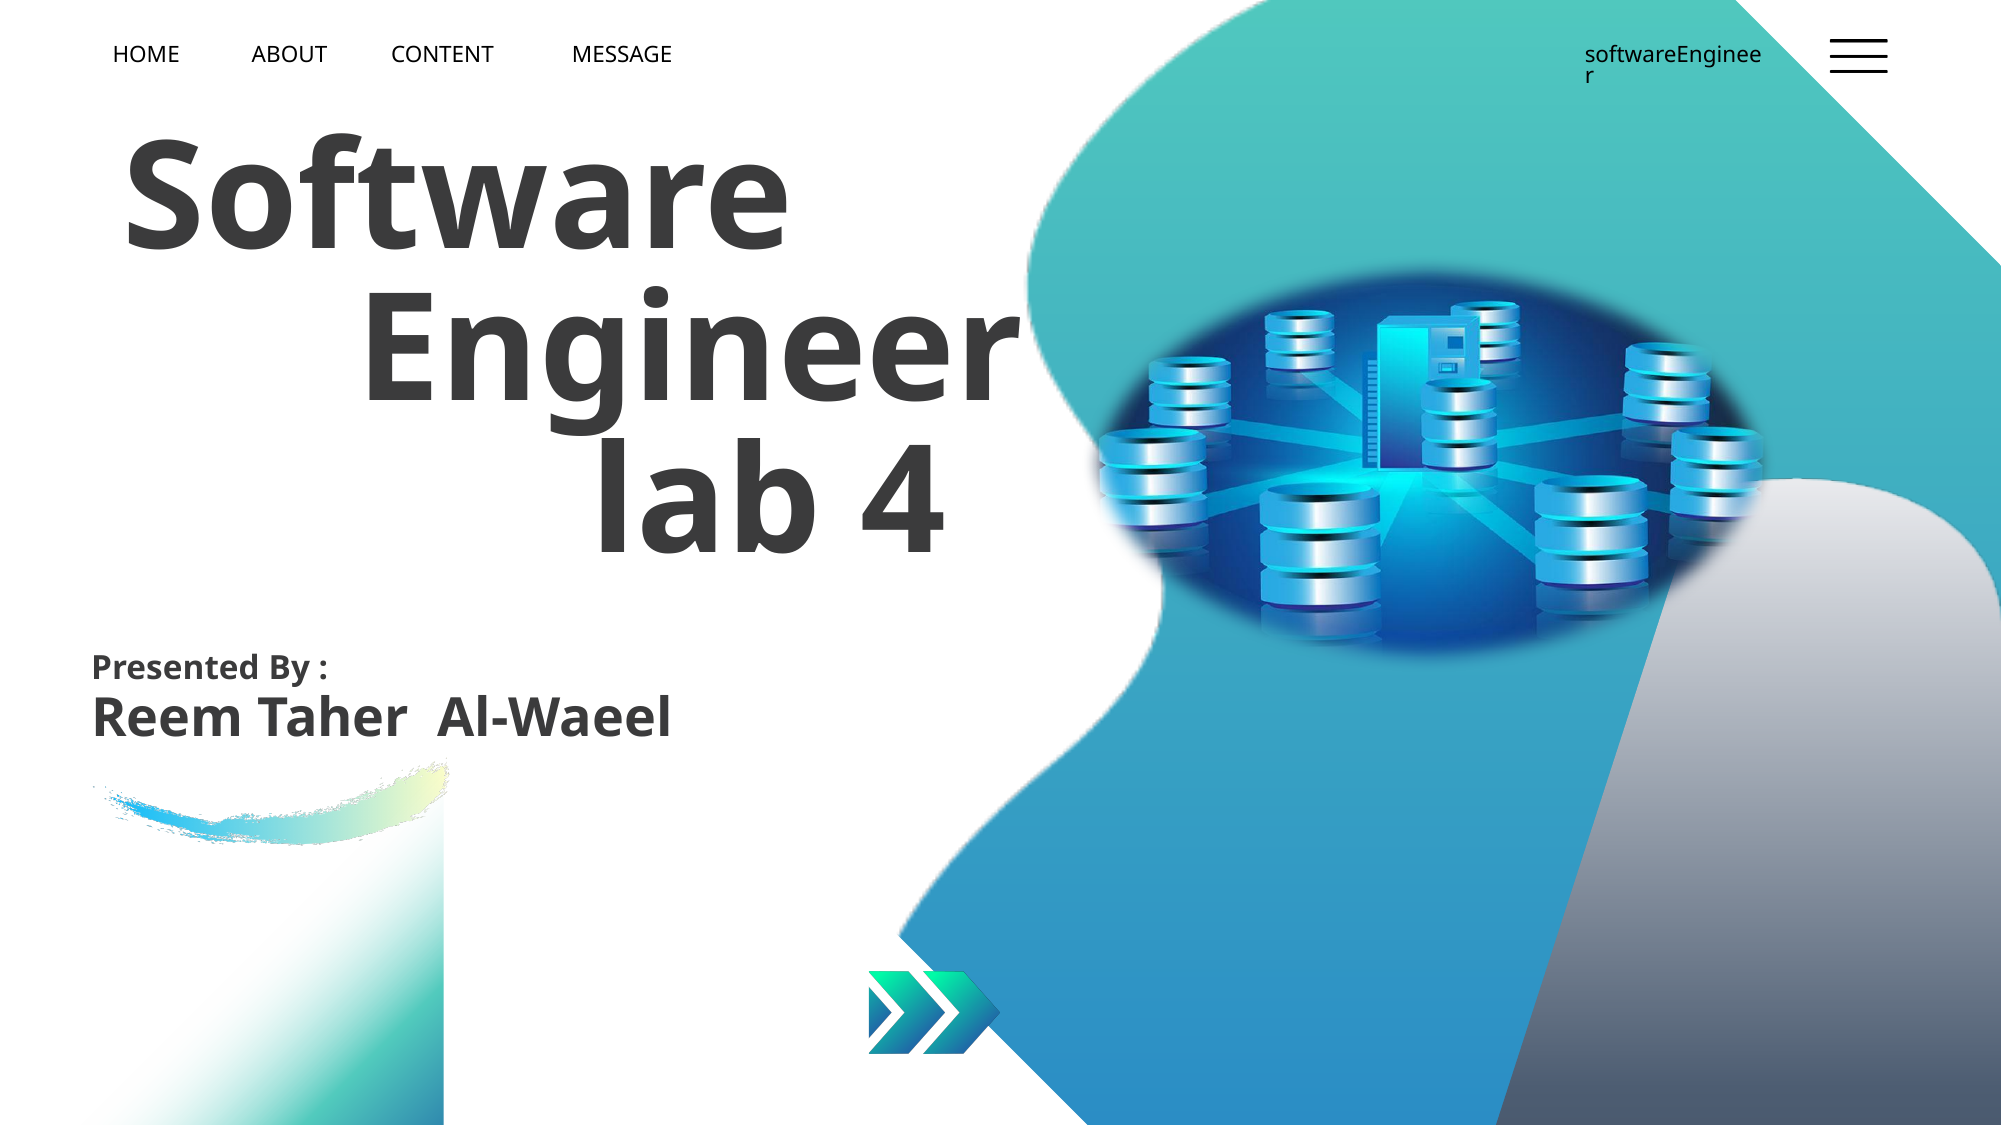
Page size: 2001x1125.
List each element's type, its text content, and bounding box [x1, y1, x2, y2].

text_box [545, 583, 1641, 1125]
text_box [0, 739, 444, 1125]
text_box Reem Taher Al-Waeel [91, 705, 787, 748]
text_box [1495, 405, 2000, 1125]
text_box HOME [112, 46, 204, 68]
text_box [948, 0, 2000, 477]
text_box [868, 971, 1000, 1054]
picture [1080, 254, 1777, 673]
text_box MESSAGE [571, 46, 722, 68]
text_box CONTENT [391, 46, 523, 68]
text_box softwareEngineer [1584, 46, 1764, 89]
text_box Software Engineer lab 4 [112, 160, 1116, 583]
text_box ABOUT [251, 46, 343, 68]
text_box Presented By : [91, 659, 399, 687]
text_box [1829, 39, 1888, 73]
text_box [444, 757, 451, 847]
